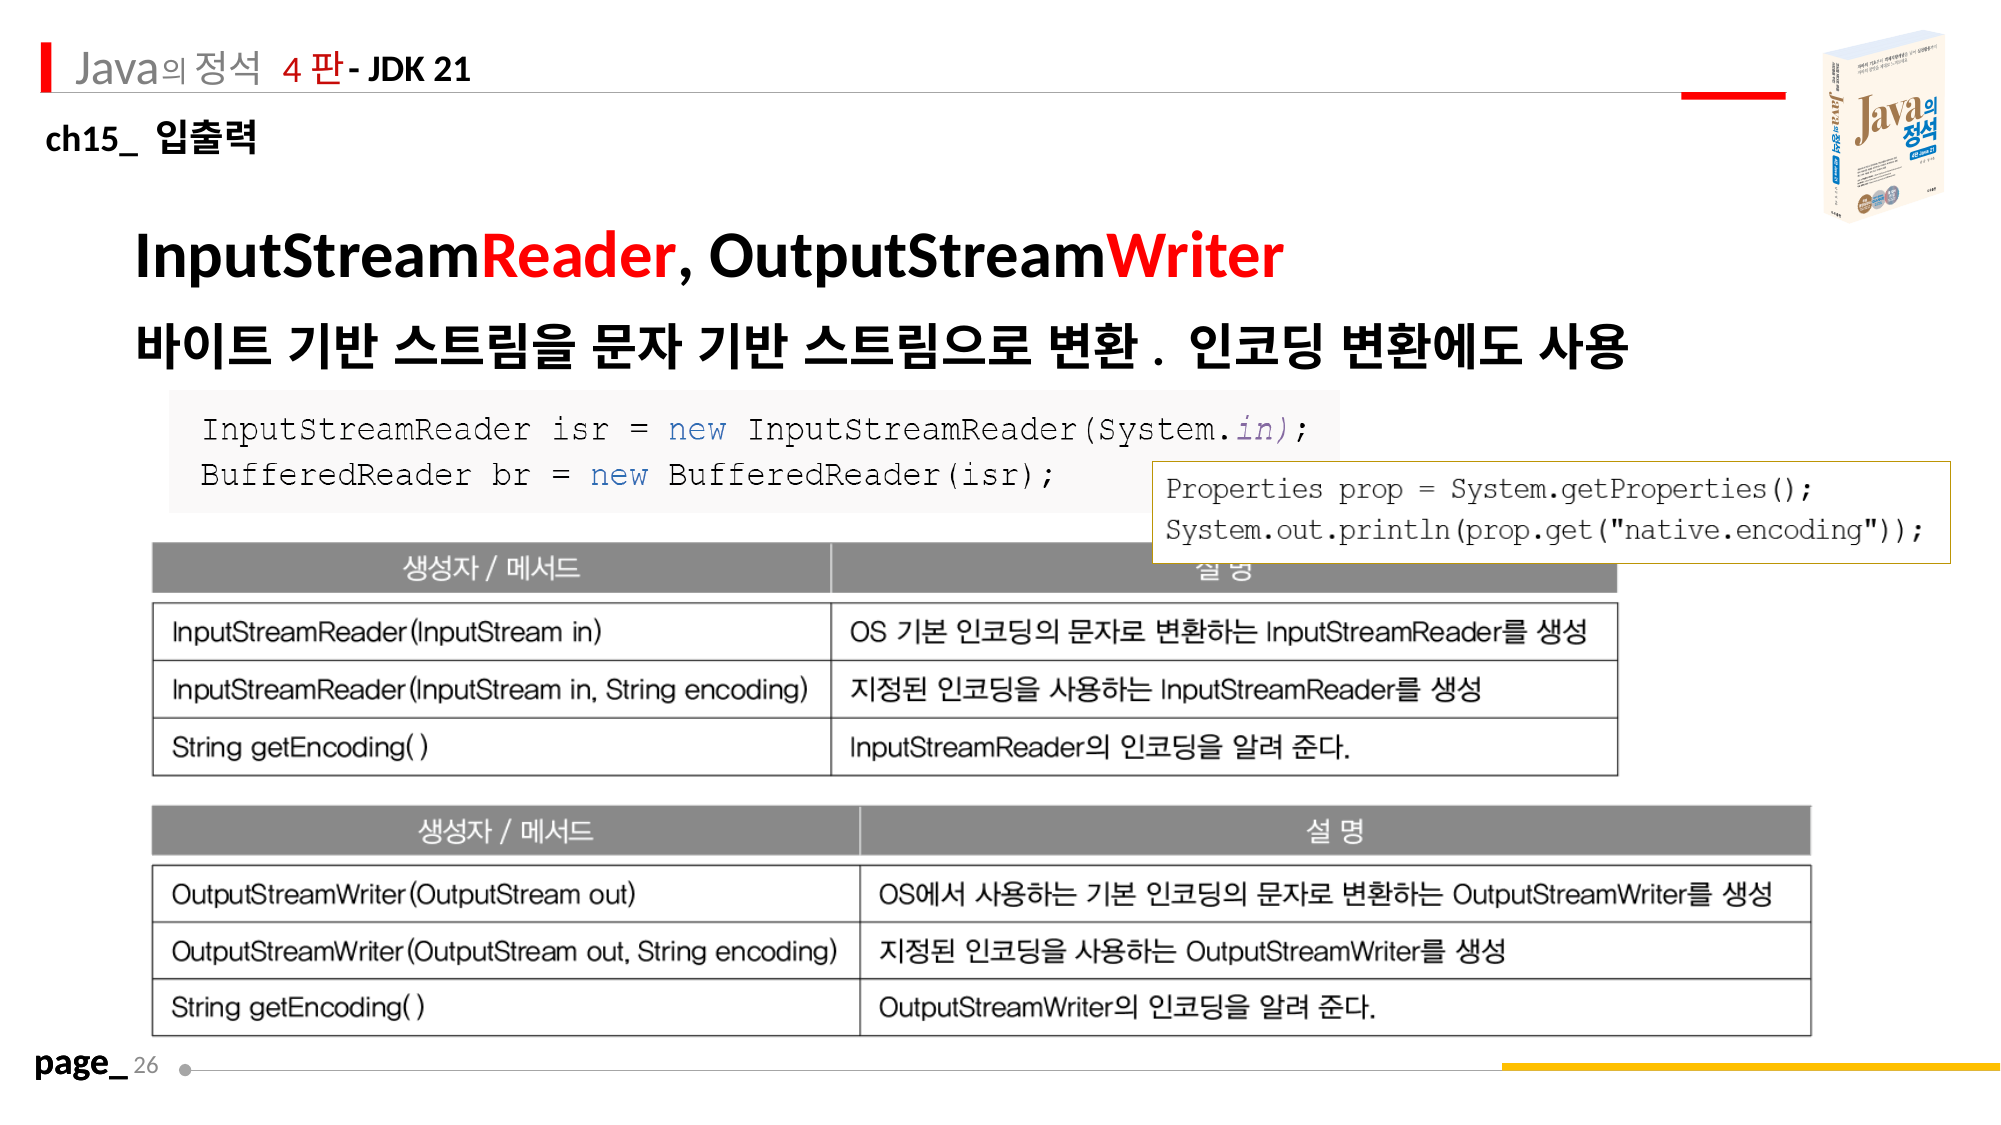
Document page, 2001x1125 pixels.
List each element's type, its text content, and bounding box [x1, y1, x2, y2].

text_box InputStreamReader, OutputStreamWriter [119, 203, 1841, 298]
picture [134, 390, 1951, 1049]
text_box page_ [19, 1030, 145, 1090]
picture [1819, 26, 1950, 228]
text_box 바이트 기반 스트림을 문자 기반 스트림으로 변환. 인코딩 변환에도 사용 [121, 307, 1823, 383]
slide_number 26 [106, 1049, 174, 1094]
